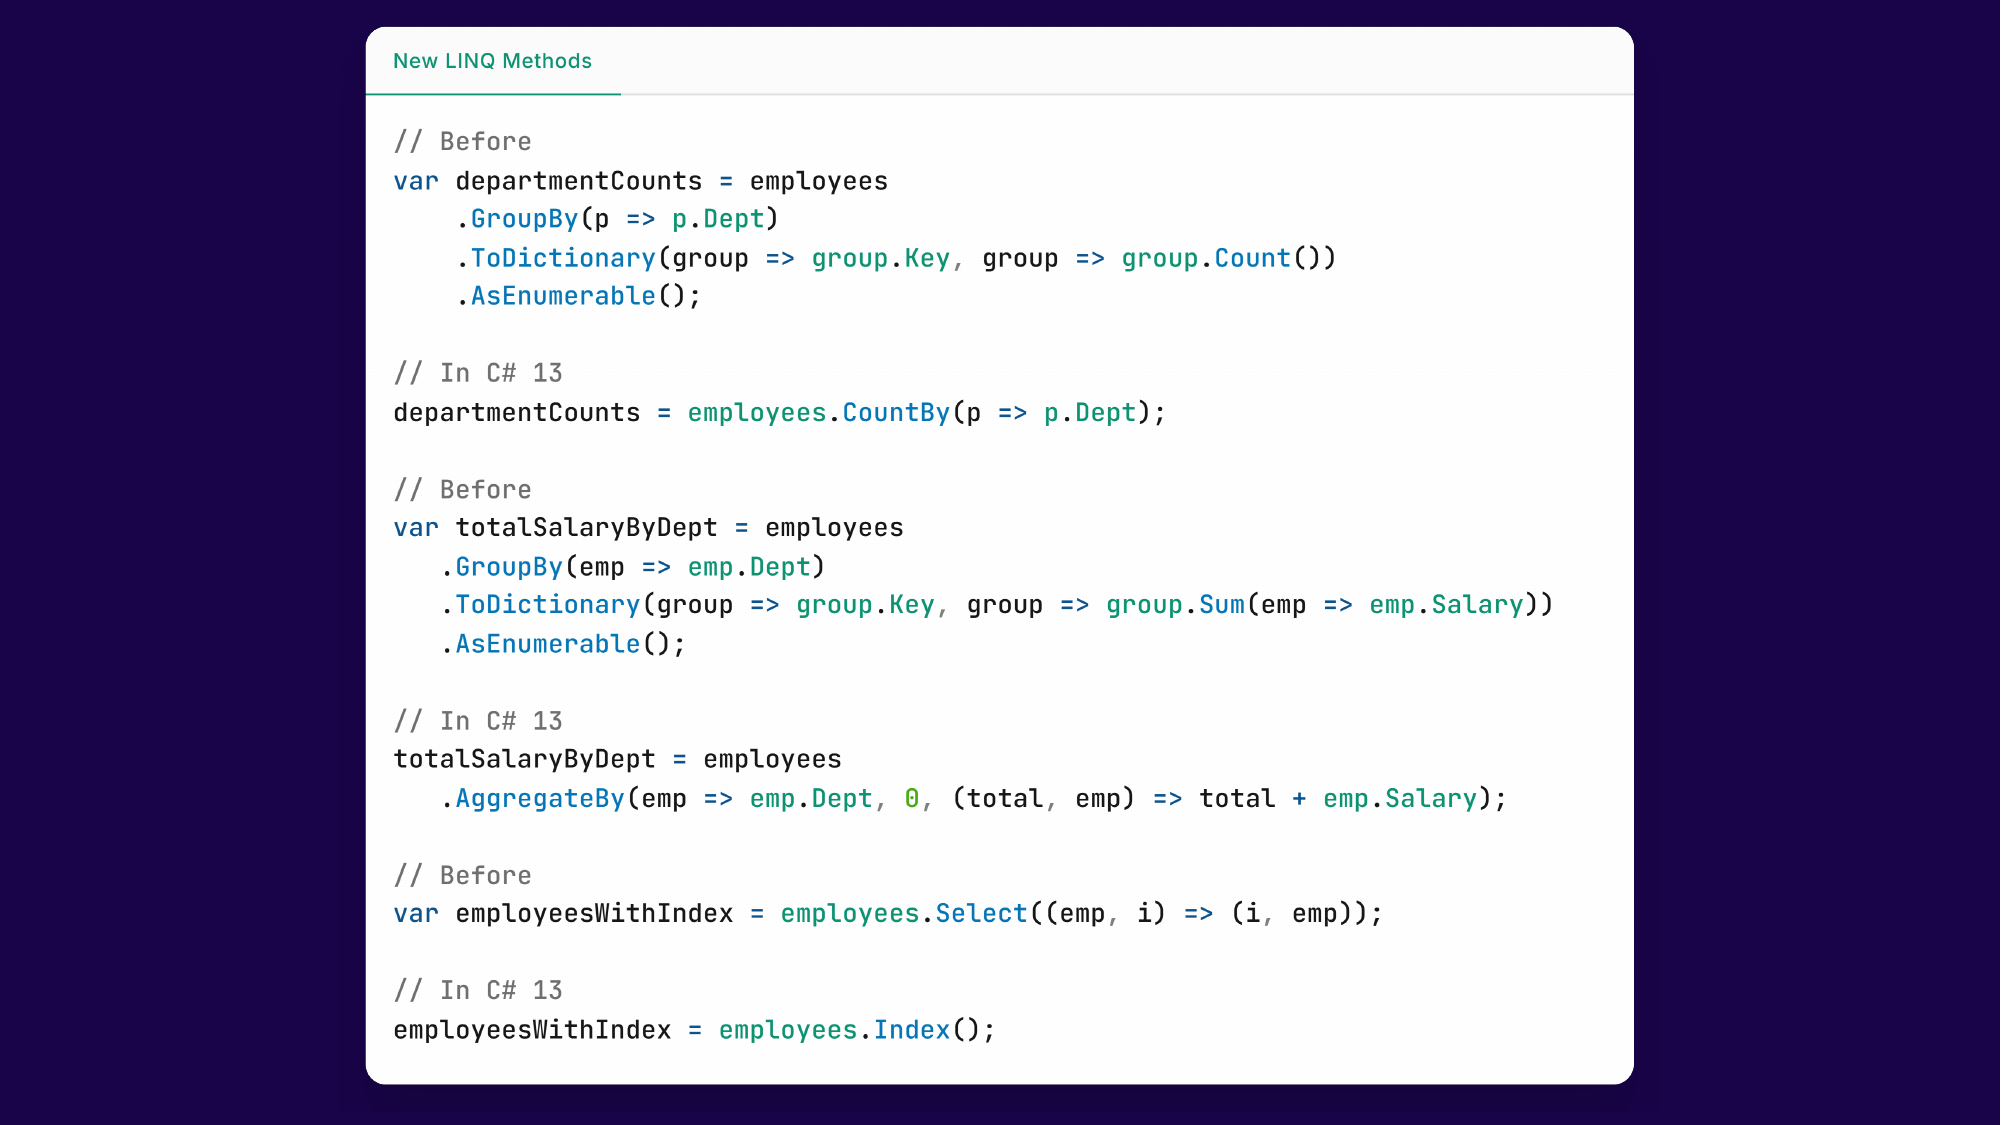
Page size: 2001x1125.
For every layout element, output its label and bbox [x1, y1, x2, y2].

picture [338, 0, 1662, 1112]
